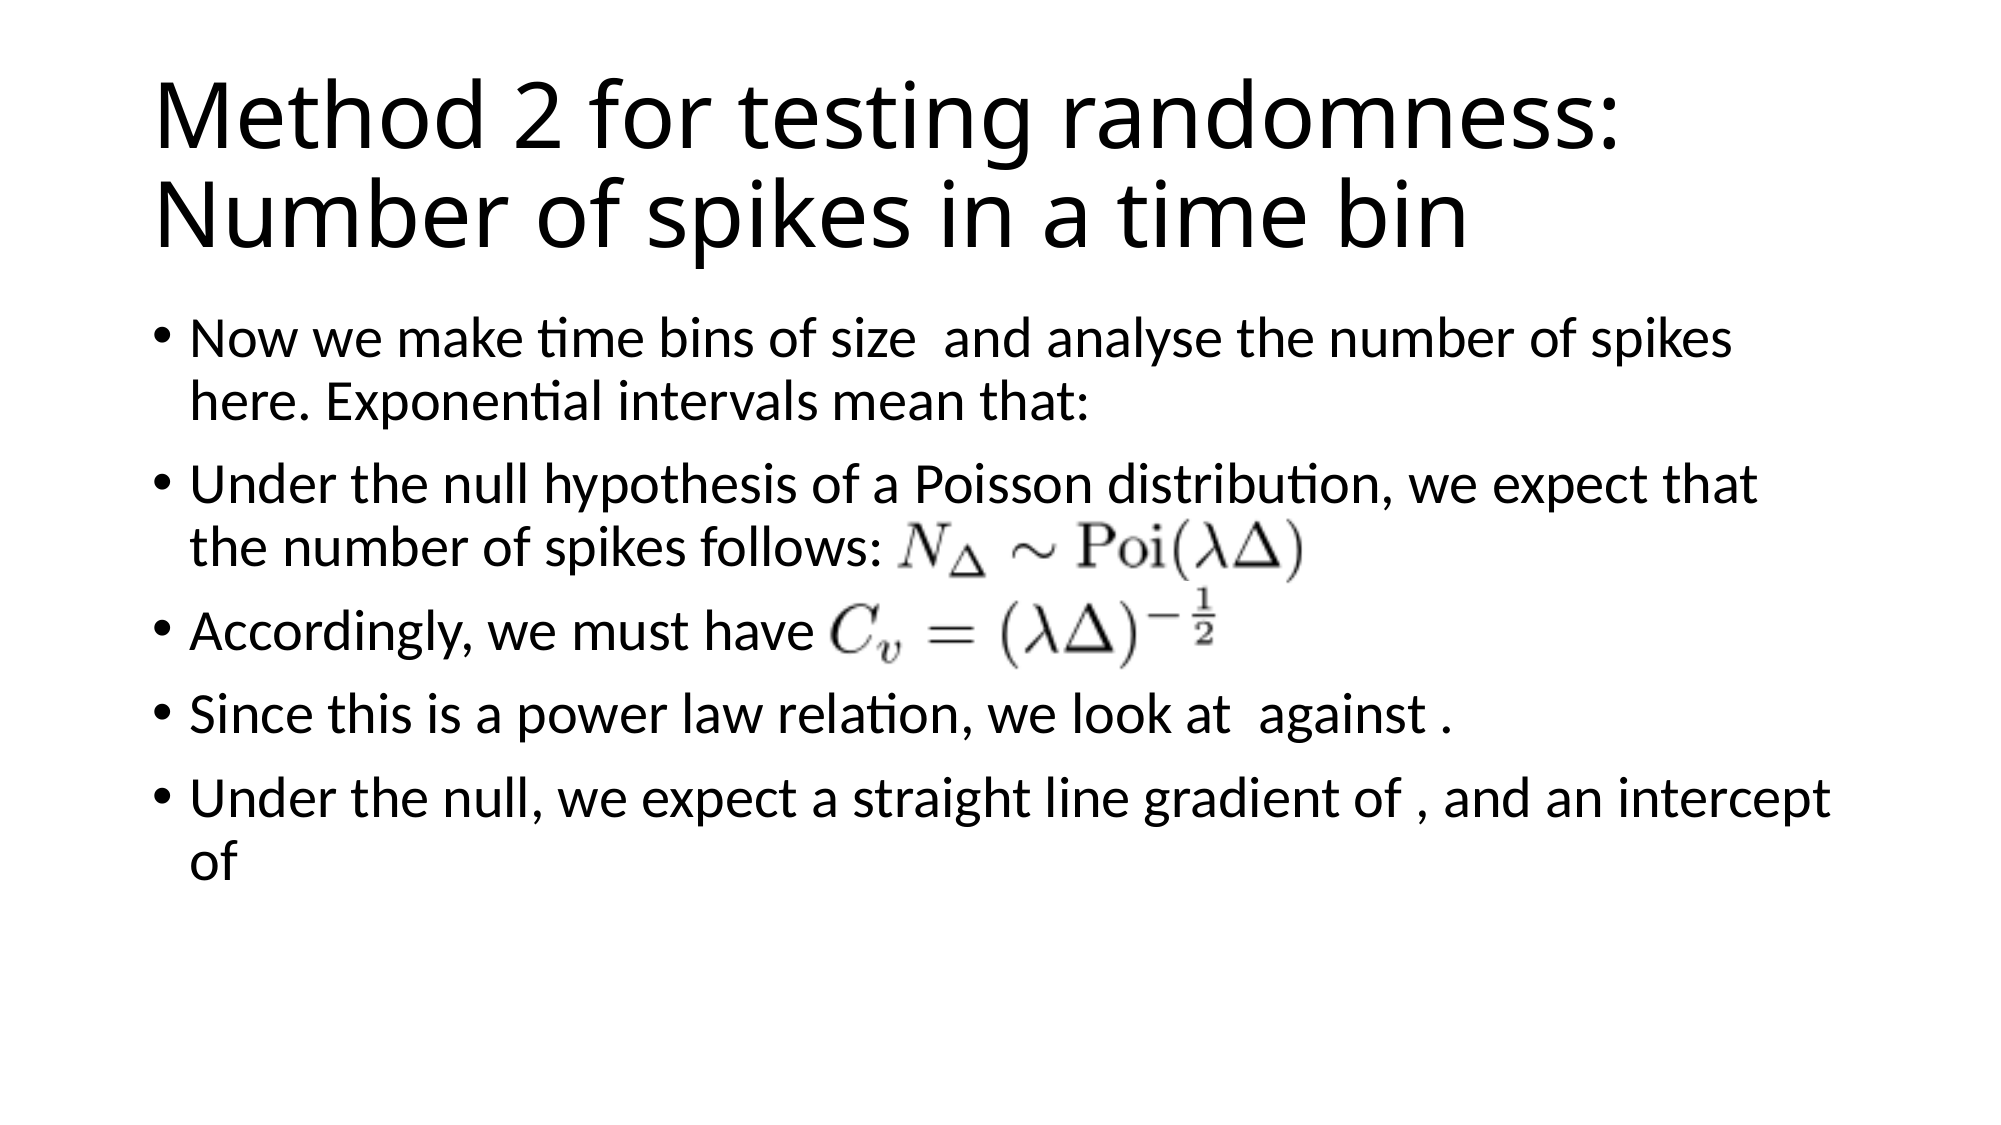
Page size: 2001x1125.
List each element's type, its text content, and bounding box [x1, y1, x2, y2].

picture [821, 510, 1307, 685]
title Method 2 for testing randomness: Number of spikes in a time bin [137, 59, 1863, 278]
